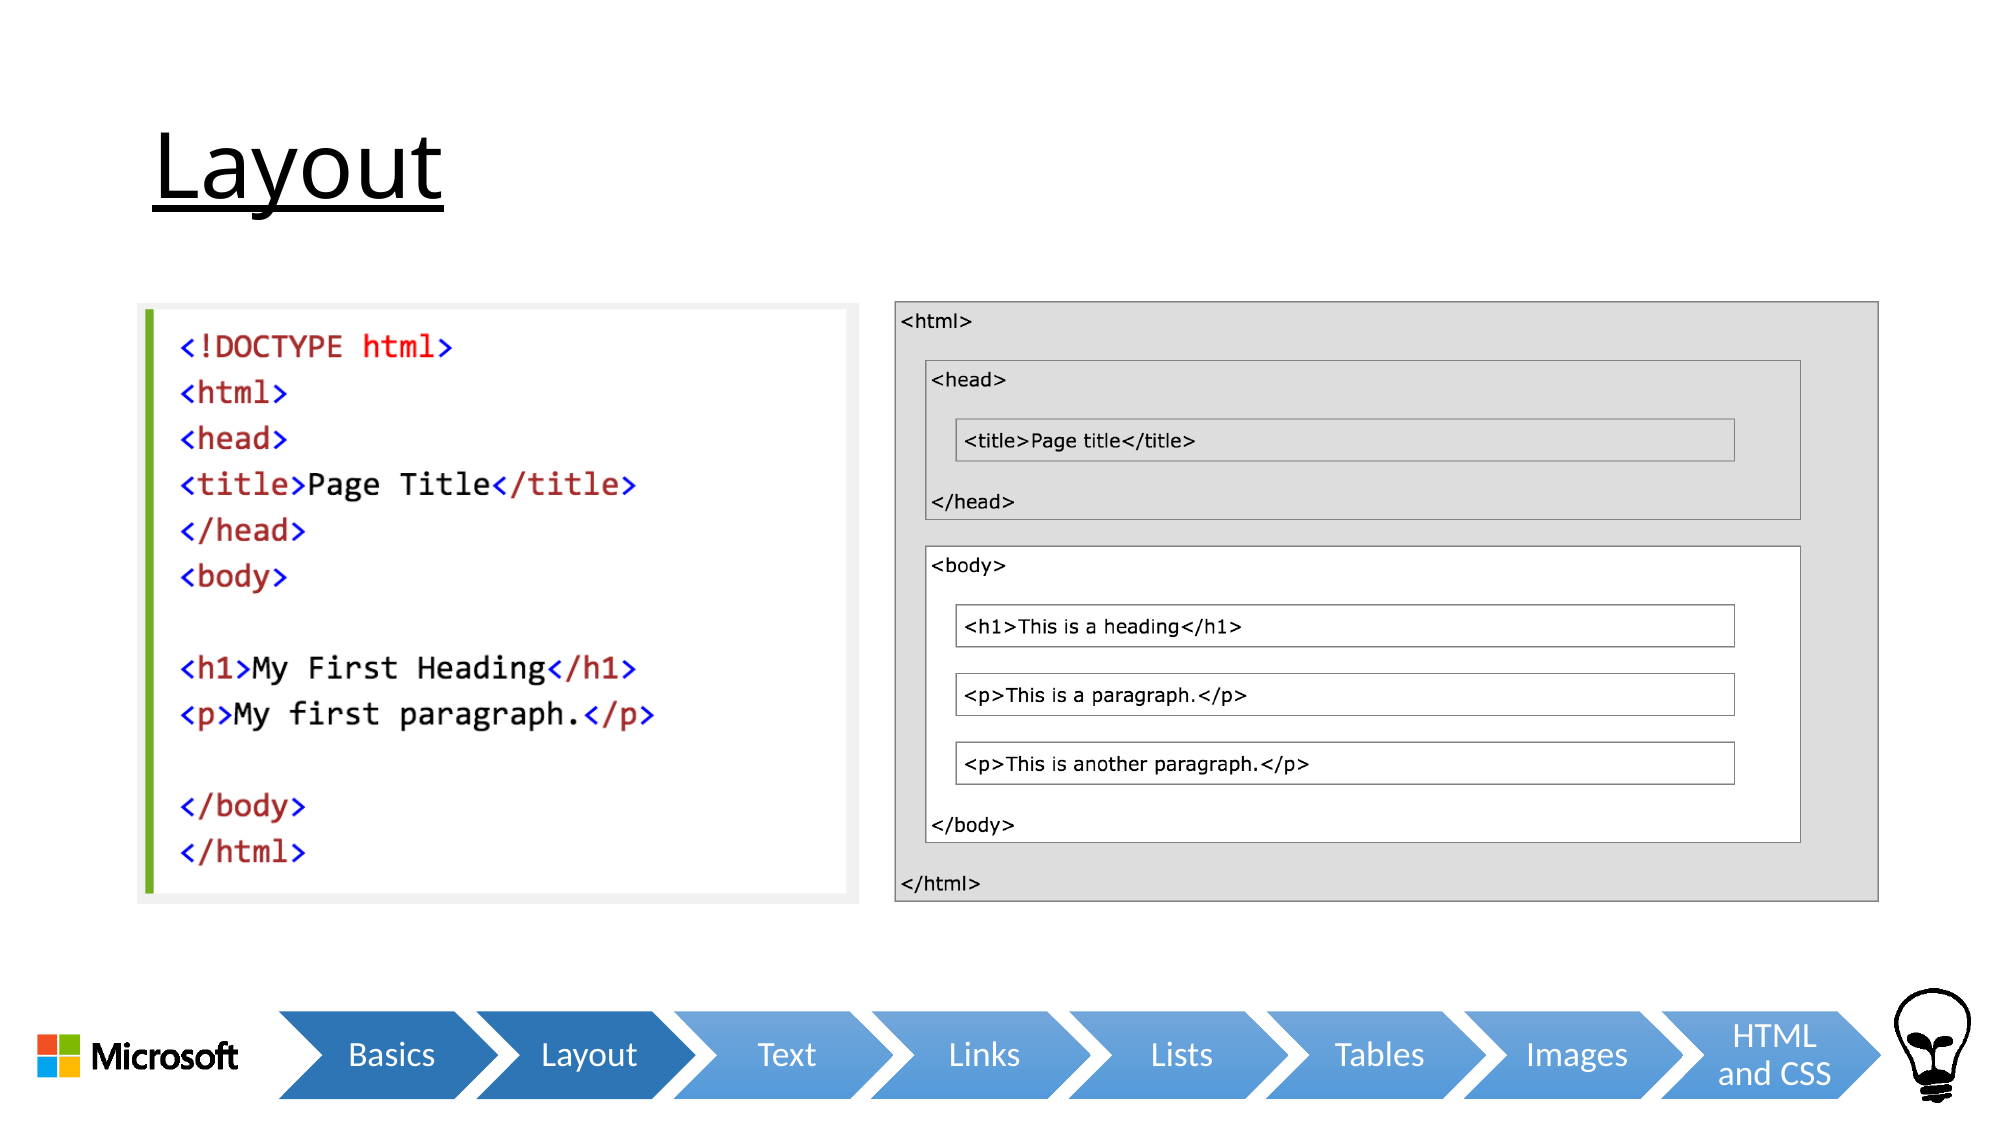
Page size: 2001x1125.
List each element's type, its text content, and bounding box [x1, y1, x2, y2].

picture [1894, 988, 1971, 1103]
picture [892, 301, 1881, 904]
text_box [278, 868, 1881, 1125]
picture [9, 1008, 265, 1103]
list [137, 303, 859, 904]
title Layout [137, 59, 1863, 278]
